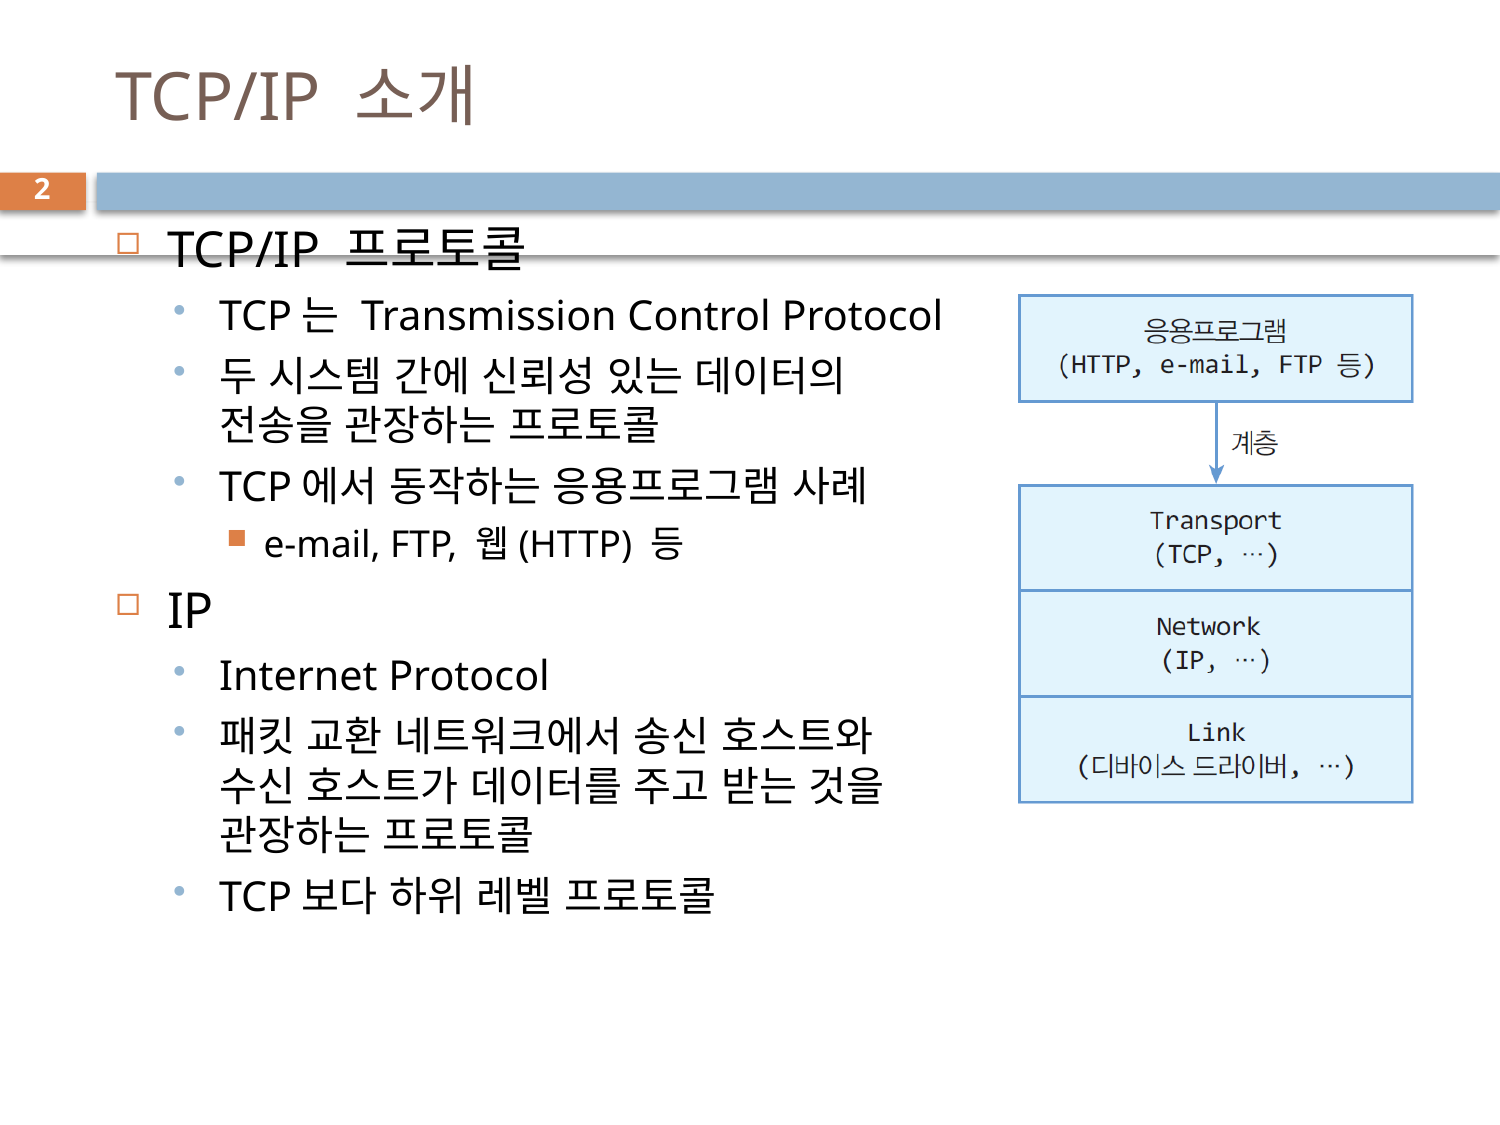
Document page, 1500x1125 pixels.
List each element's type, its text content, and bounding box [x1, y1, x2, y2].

list TCP/IP 프로토콜 TCP는 Transmission Control Protocol 두 시스템 간에 신뢰성 있는 데이터의 전송을 관장하는 프로토콜 TCP에서 동작하는 응용프로그램 사례 e-mail, FTP, 웹(HTTP) 등 IP Internet Protocol 패킷 교환 네트워크에서 송신 호스트와 수신 호스트가 데이터를 주고 받는 것을 관장하는 프로토콜 TCP보다 하위 레벨 프로토콜 [100, 210, 961, 973]
title TCP/IP 소개 [100, 37, 1438, 149]
picture [1009, 290, 1427, 817]
slide_number 2 [0, 170, 87, 211]
